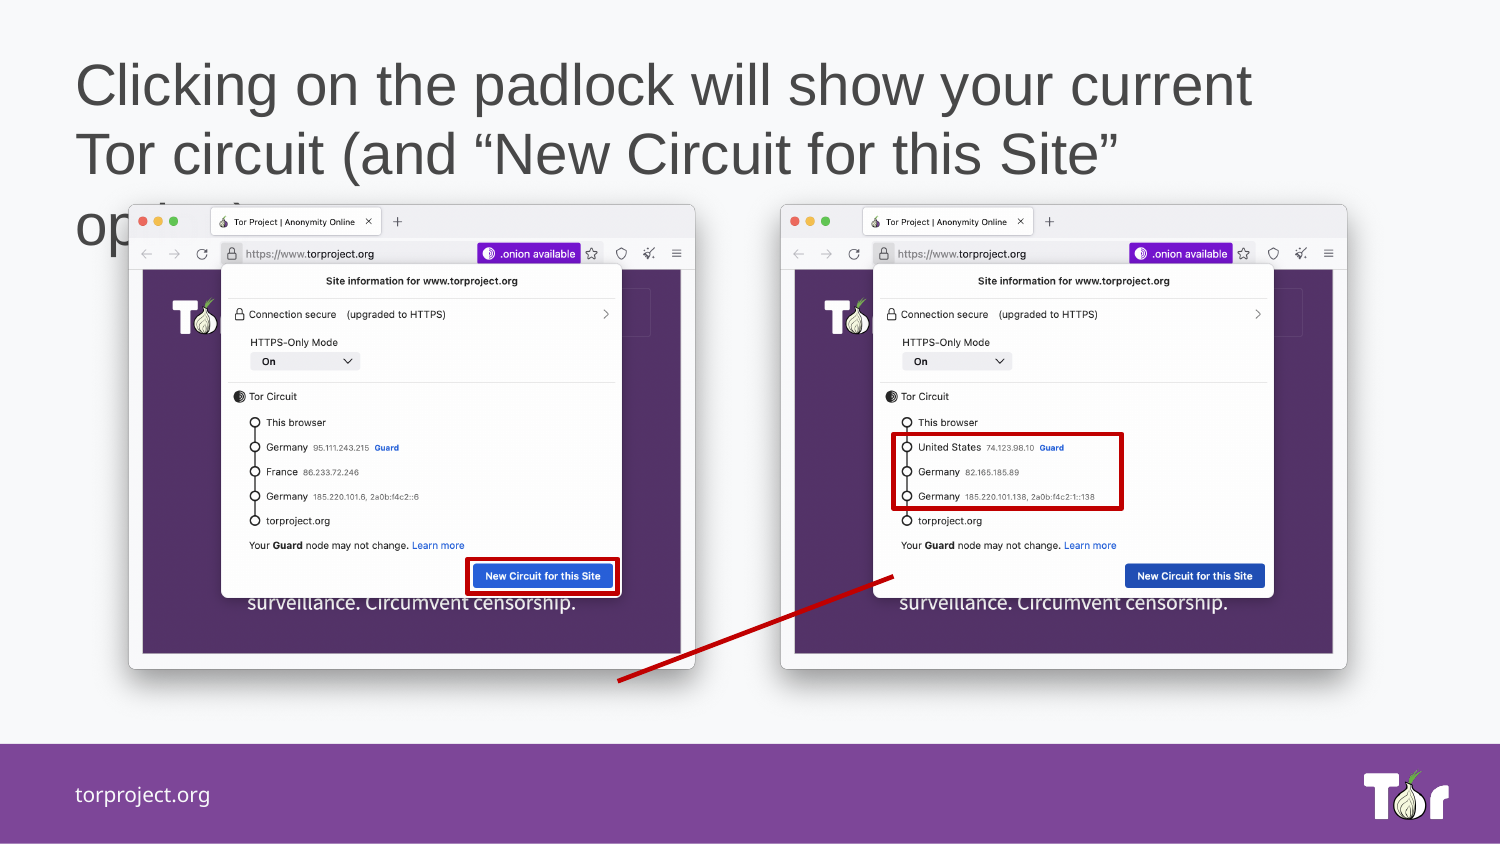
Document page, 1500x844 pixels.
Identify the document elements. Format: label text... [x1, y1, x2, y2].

picture [85, 175, 1390, 727]
text_box Clicking on the padlock will show your current Tor circuit (and “New Circuit for this Site” option) [75, 46, 1278, 198]
picture [1364, 768, 1449, 820]
